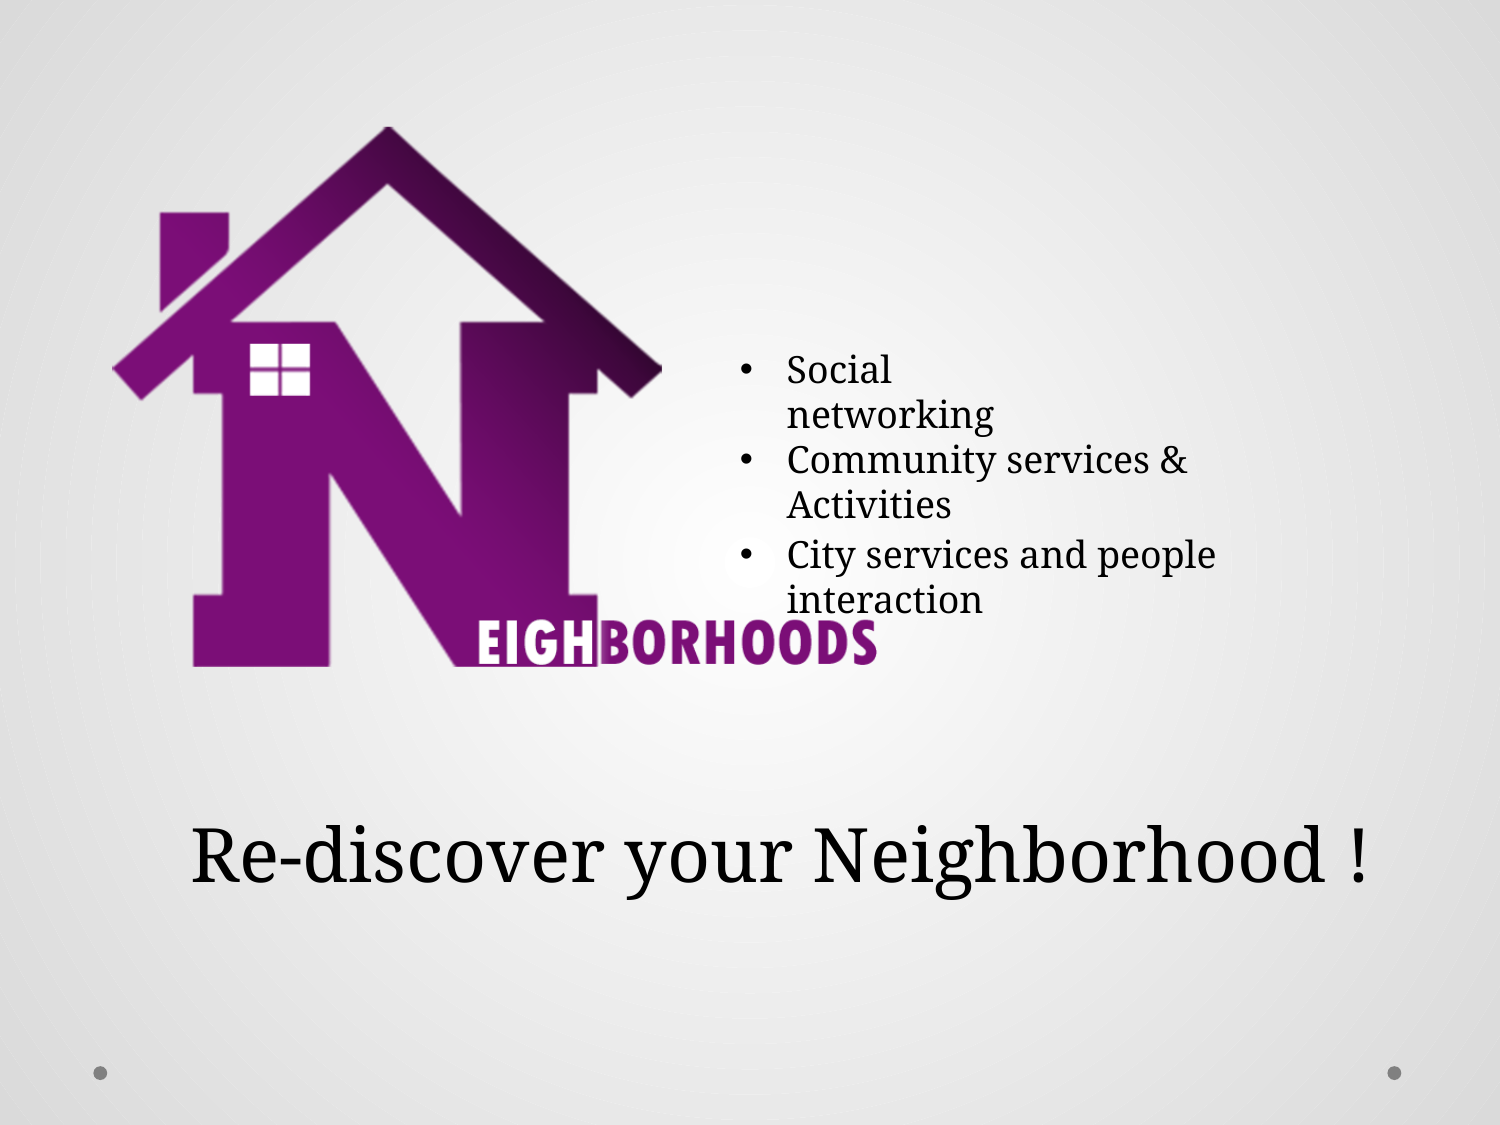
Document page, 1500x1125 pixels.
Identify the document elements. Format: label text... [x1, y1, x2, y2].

text_box Community services & Activities [963, 428, 1375, 523]
text_box Re-discover your Neighborhood ! [162, 799, 1400, 905]
picture [112, 81, 960, 718]
text_box Social networking [963, 339, 1113, 428]
text_box City services and people interaction [963, 523, 1438, 629]
